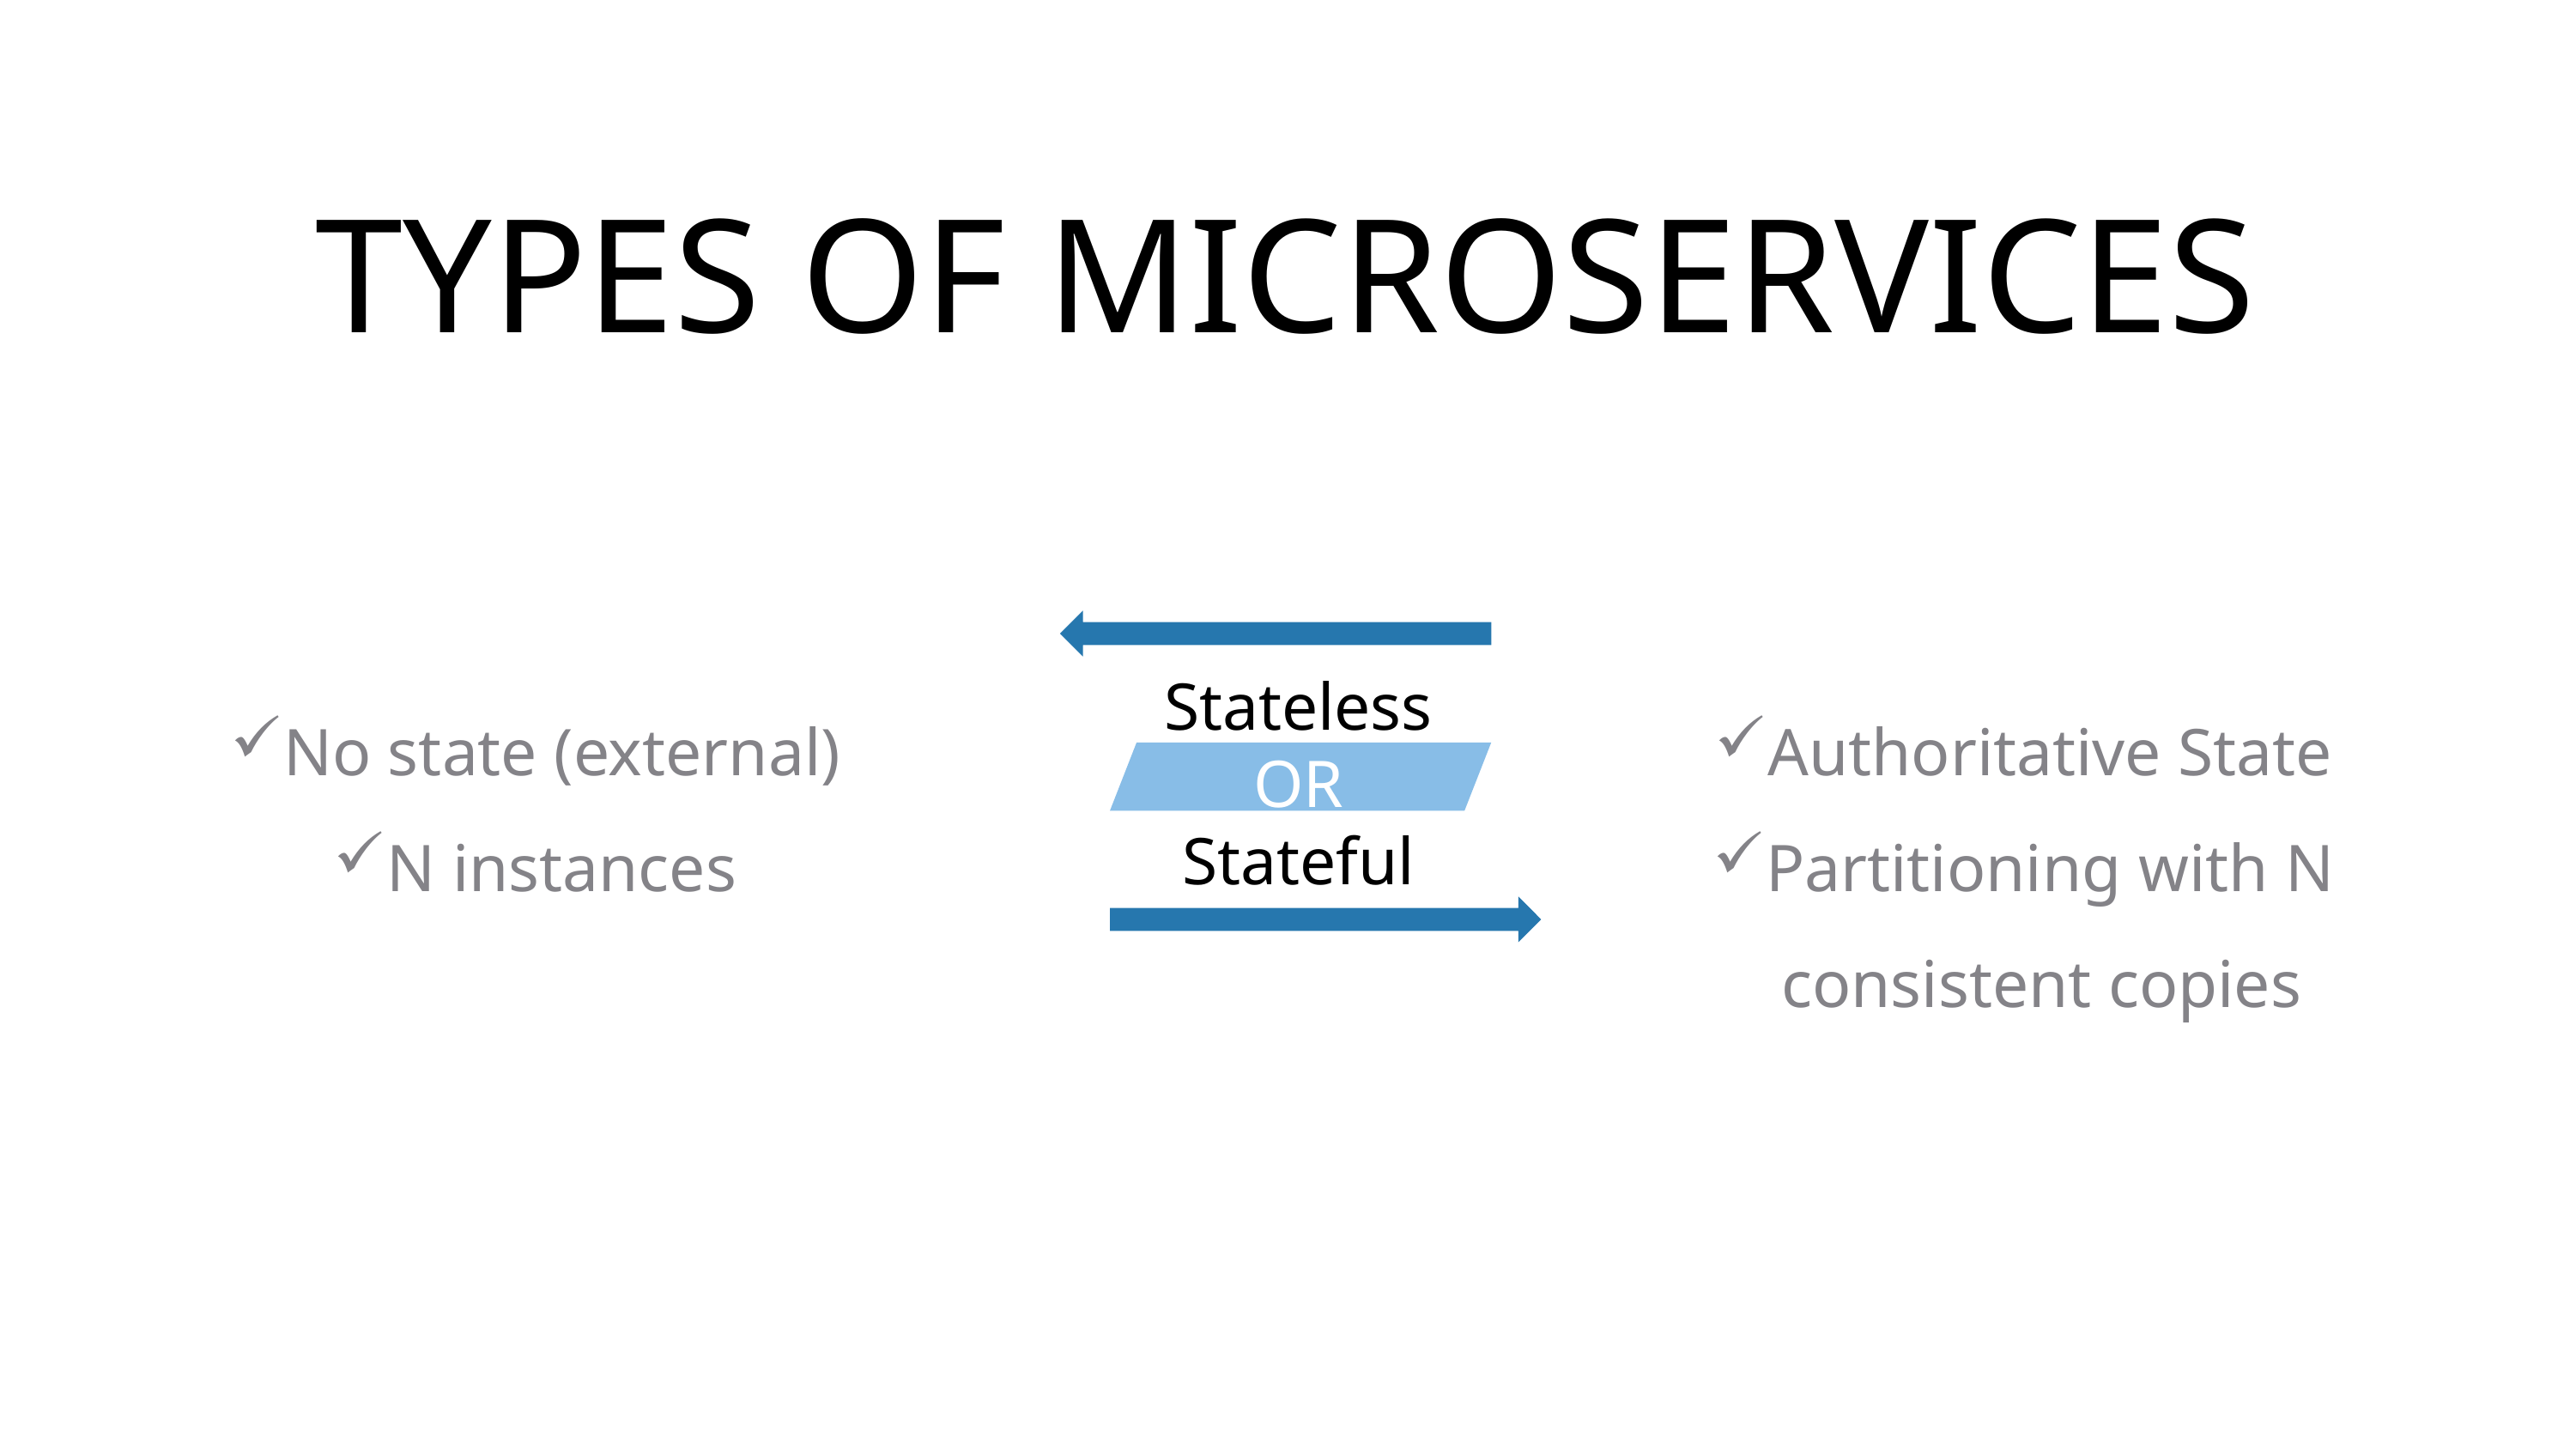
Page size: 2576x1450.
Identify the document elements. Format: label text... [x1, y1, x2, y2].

text_box TYPES OF MICROSERVICES [217, 166, 2354, 374]
text_box No state (external) N instances [182, 662, 888, 914]
text_box Stateless OR Stateful [961, 656, 1635, 908]
text_box Authoritative State Partitioning with N consistent copies [1675, 662, 2372, 1030]
text_box [1107, 895, 1543, 944]
text_box [1058, 609, 1494, 658]
